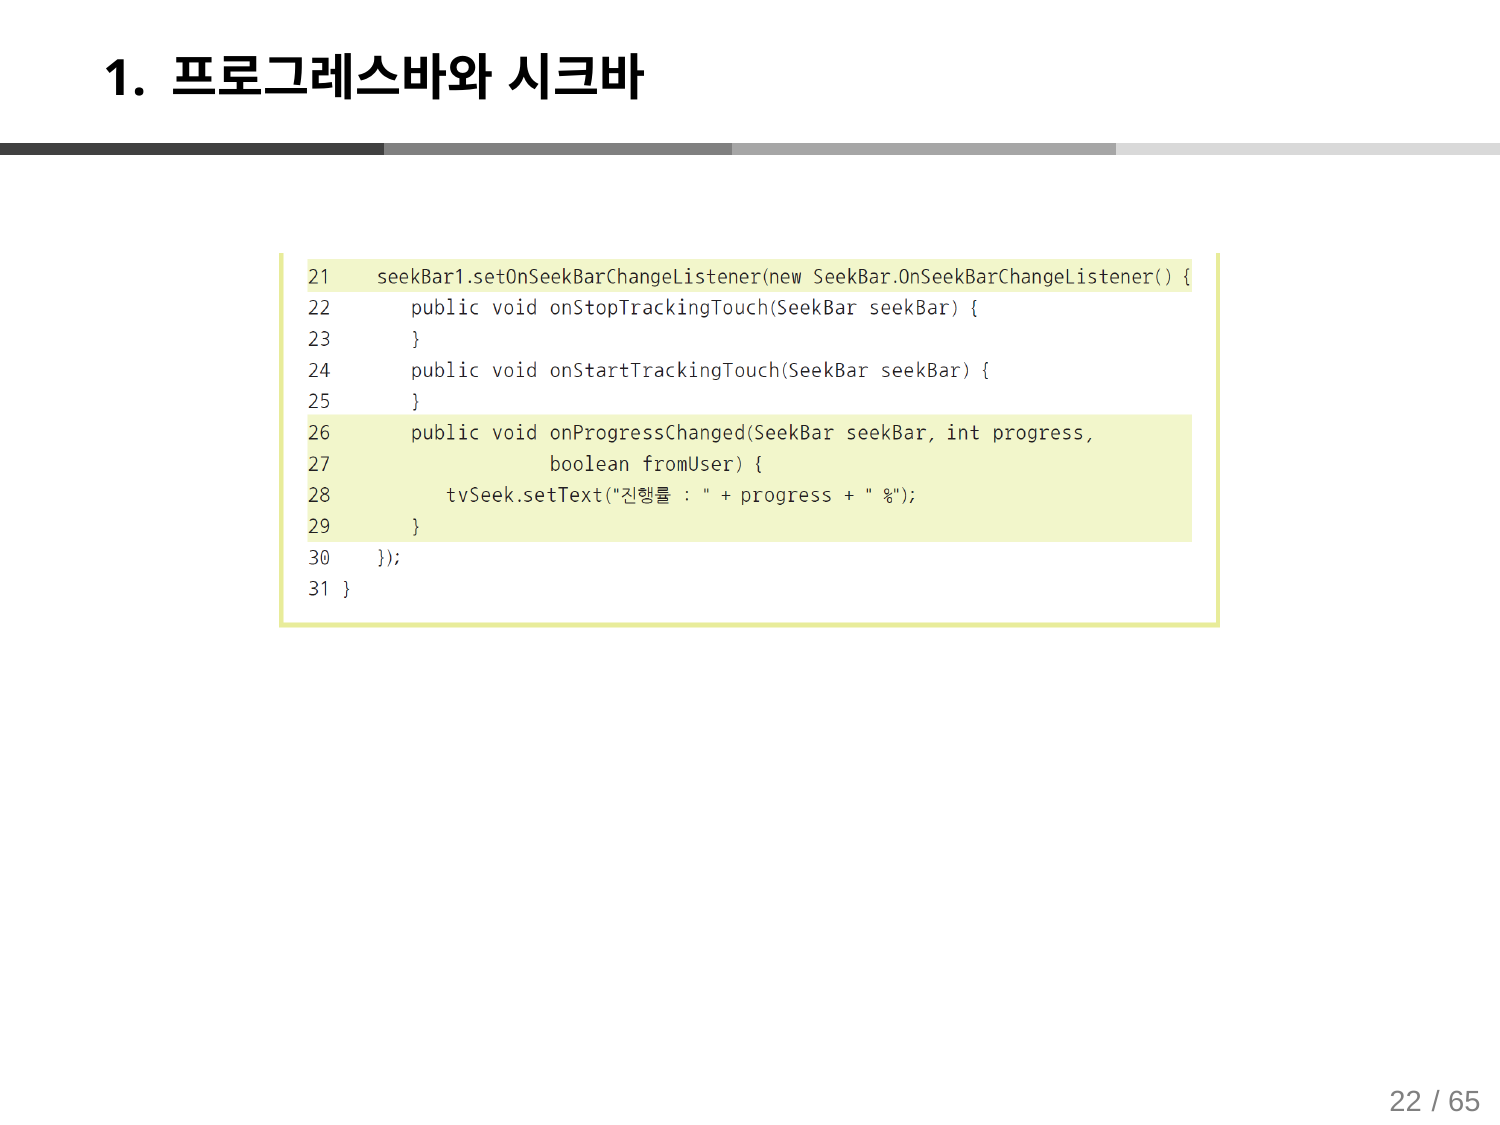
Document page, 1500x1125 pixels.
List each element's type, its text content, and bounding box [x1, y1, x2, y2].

picture [274, 253, 1226, 635]
title 1. 프로그레스바와 시크바 [88, 30, 1211, 121]
